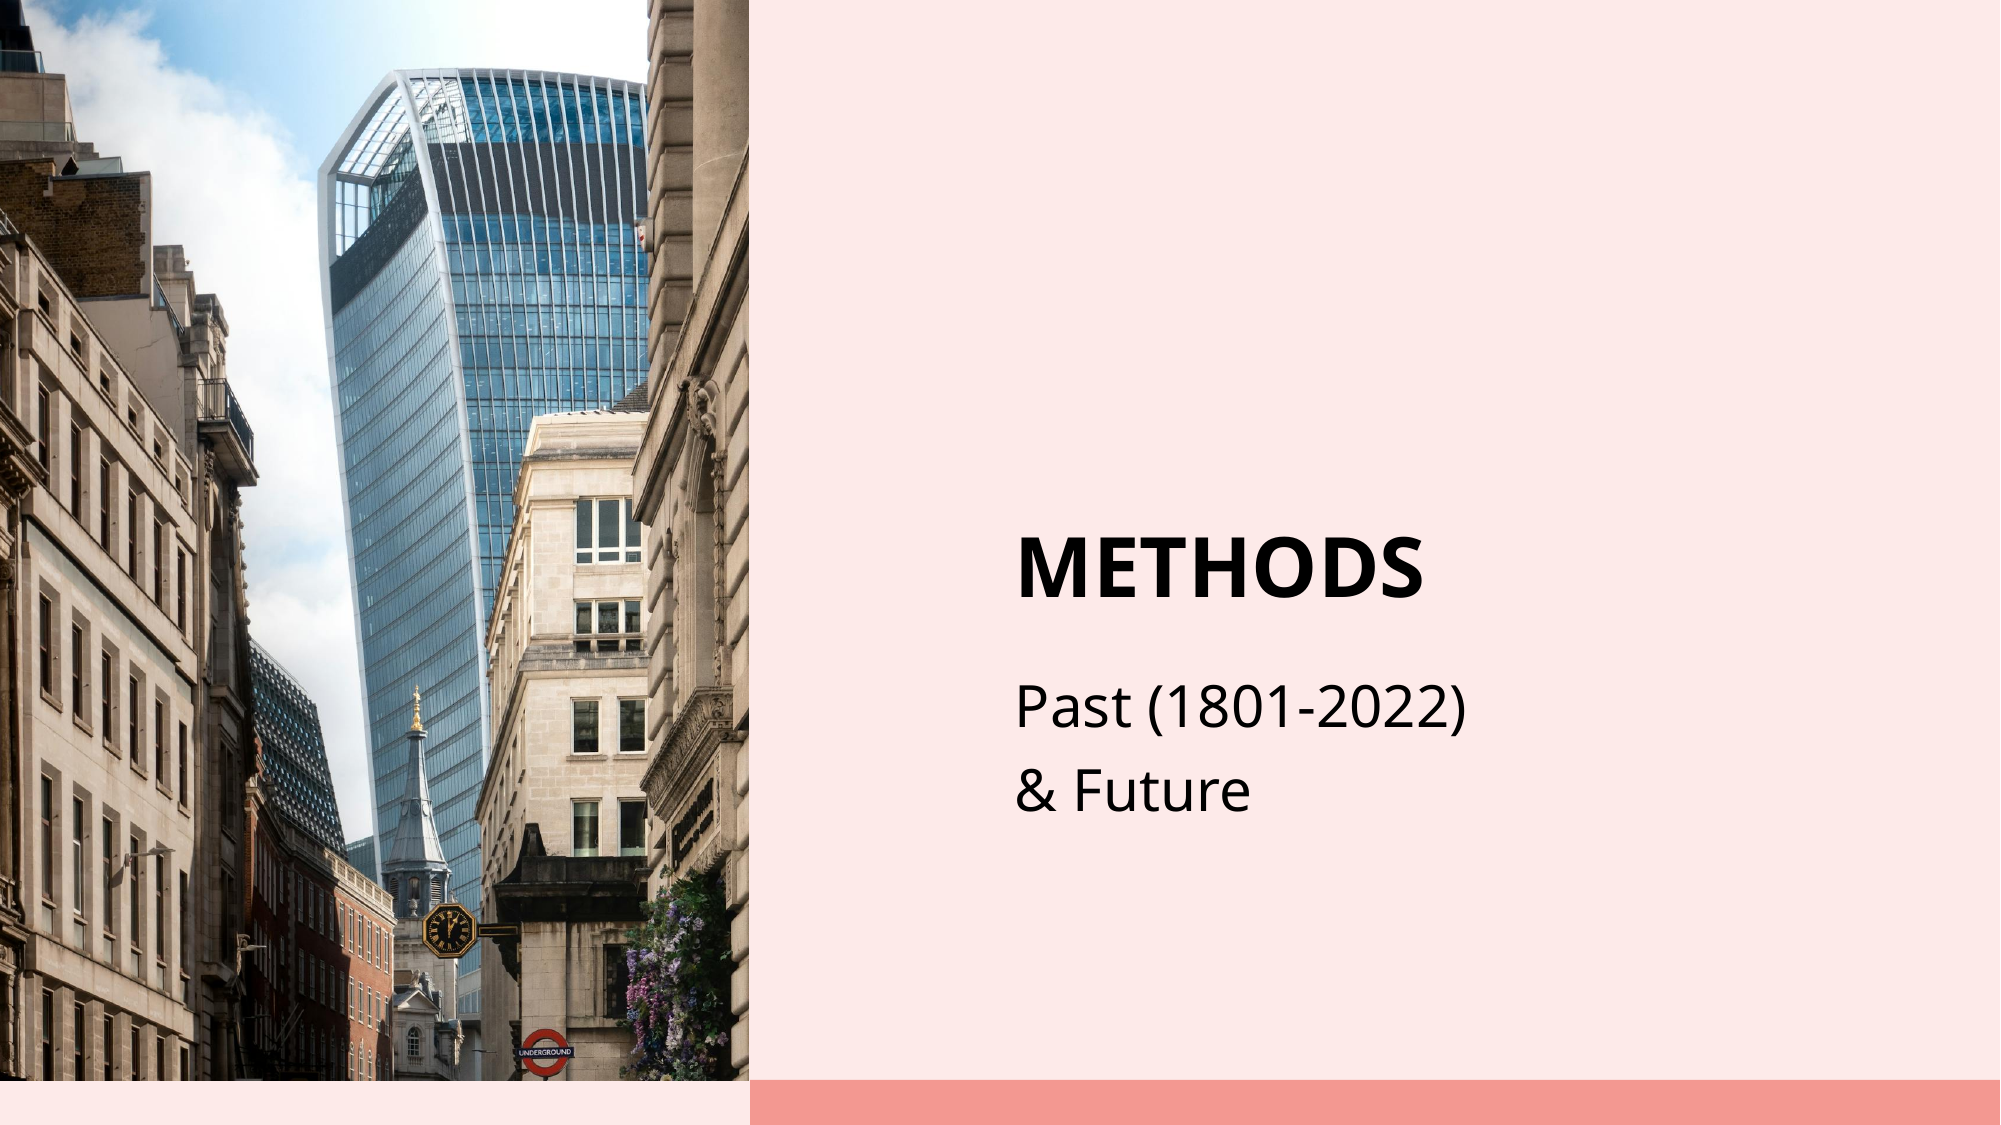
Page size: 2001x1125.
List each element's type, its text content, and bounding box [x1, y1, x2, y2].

list Past (1801-2022) & Future [999, 669, 1962, 1058]
picture [0, 0, 749, 1081]
title METHODS [999, 28, 1962, 623]
